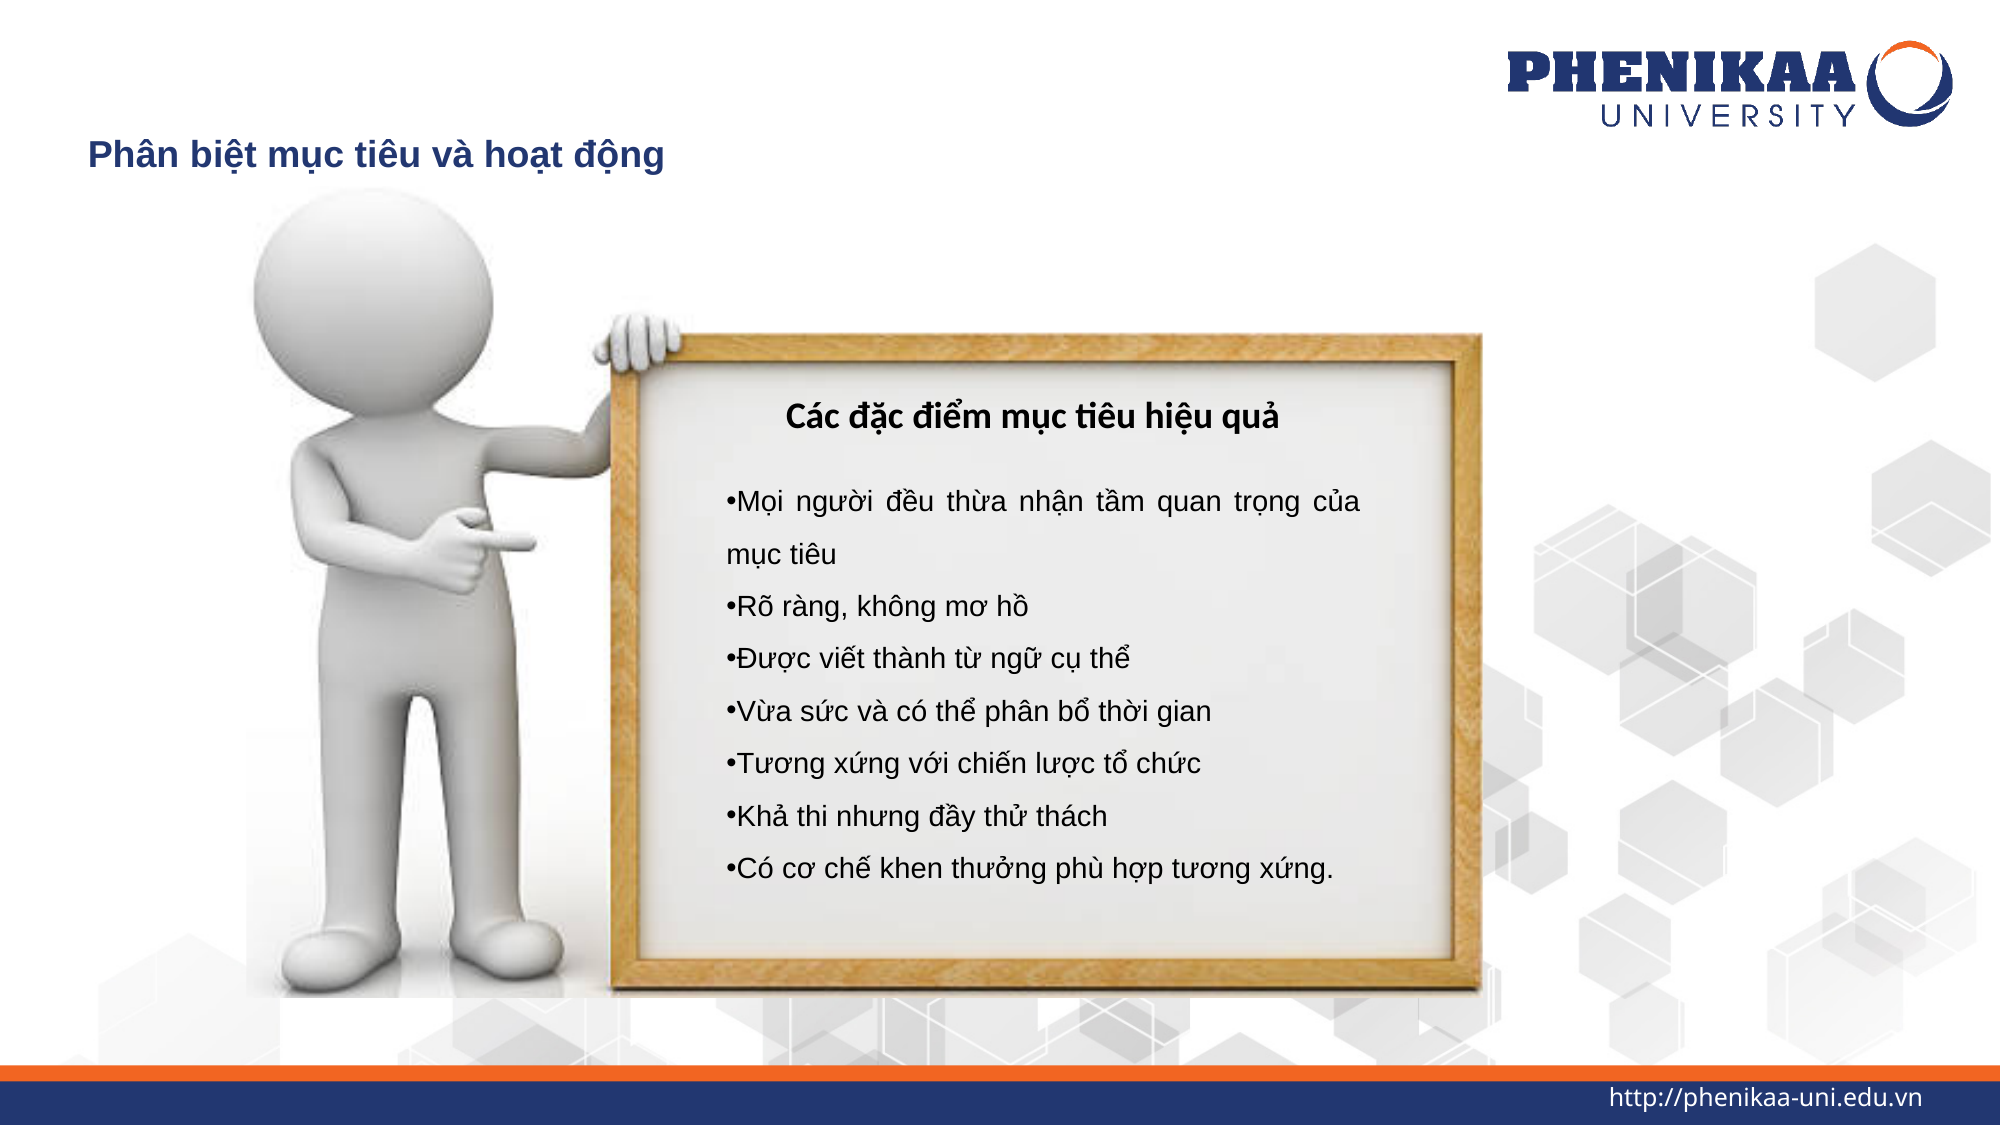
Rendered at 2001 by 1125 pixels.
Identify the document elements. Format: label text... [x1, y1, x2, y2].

title Phân biệt mục tiêu và hoạt động [73, 127, 1396, 219]
picture [0, 0, 2000, 1065]
